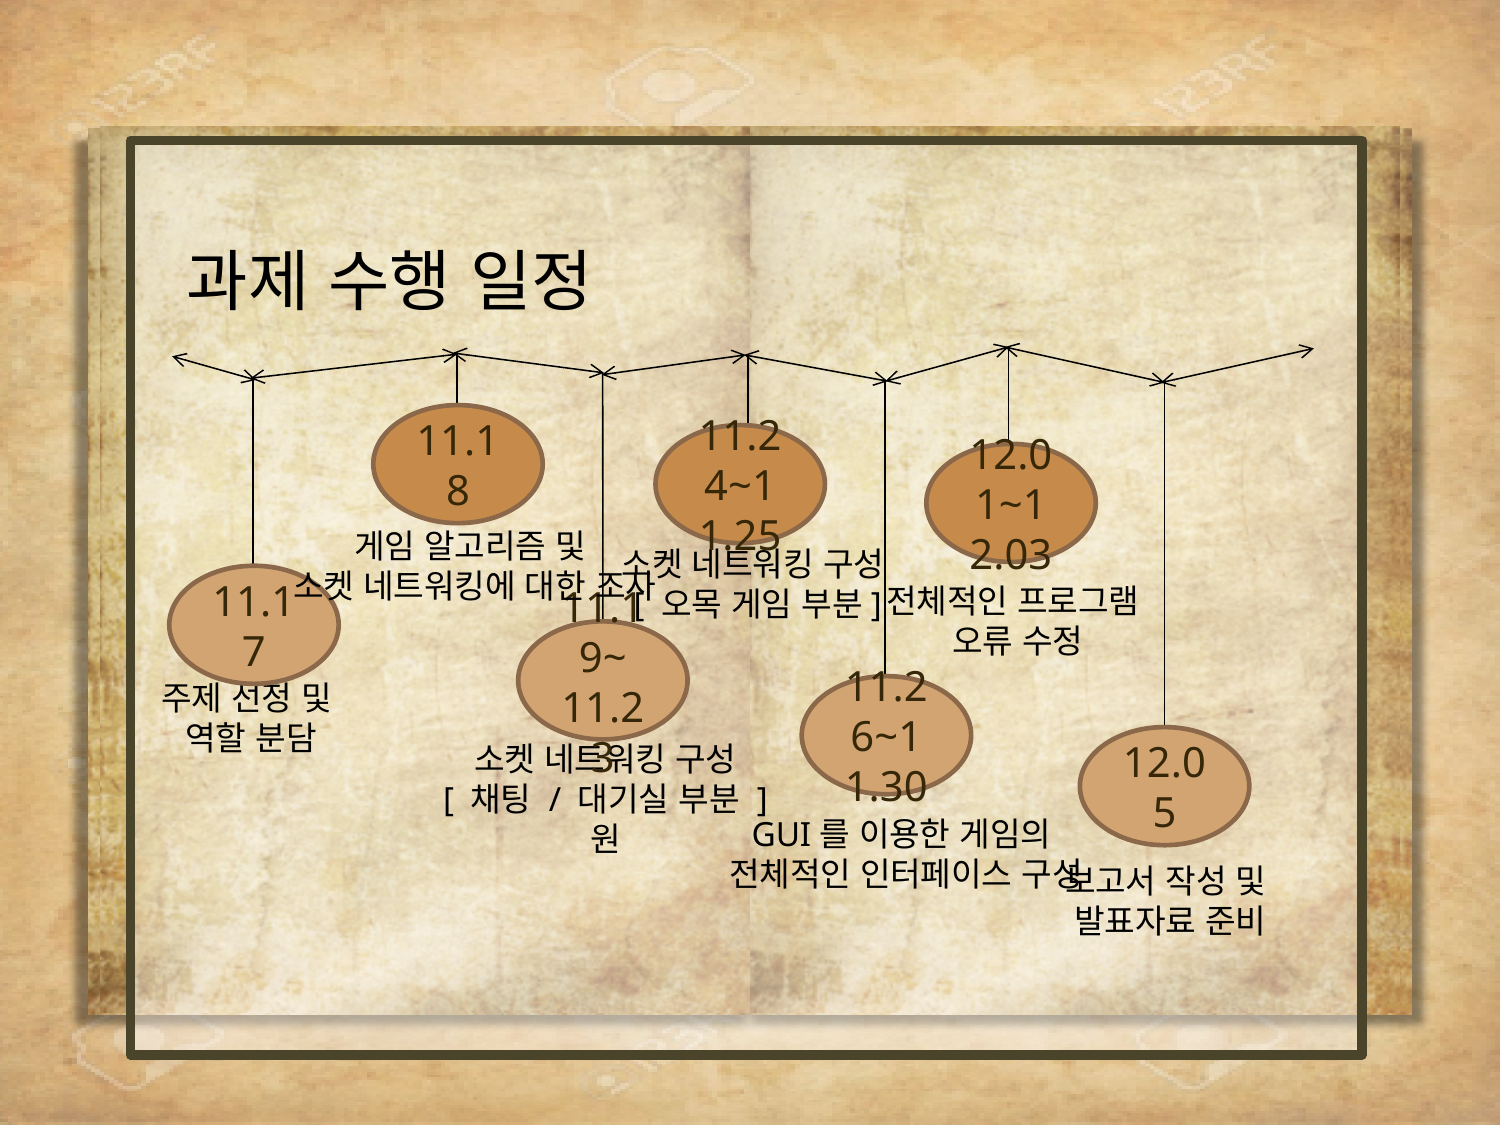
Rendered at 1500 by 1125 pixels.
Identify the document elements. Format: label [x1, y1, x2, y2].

text_box [749, 354, 880, 382]
text_box [452, 352, 605, 374]
text_box [0, 0, 1500, 1125]
text_box [1004, 346, 1161, 383]
text_box [250, 353, 450, 379]
text_box [171, 356, 257, 381]
text_box [1160, 348, 1315, 383]
text_box [601, 354, 746, 375]
text_box [885, 346, 1003, 382]
